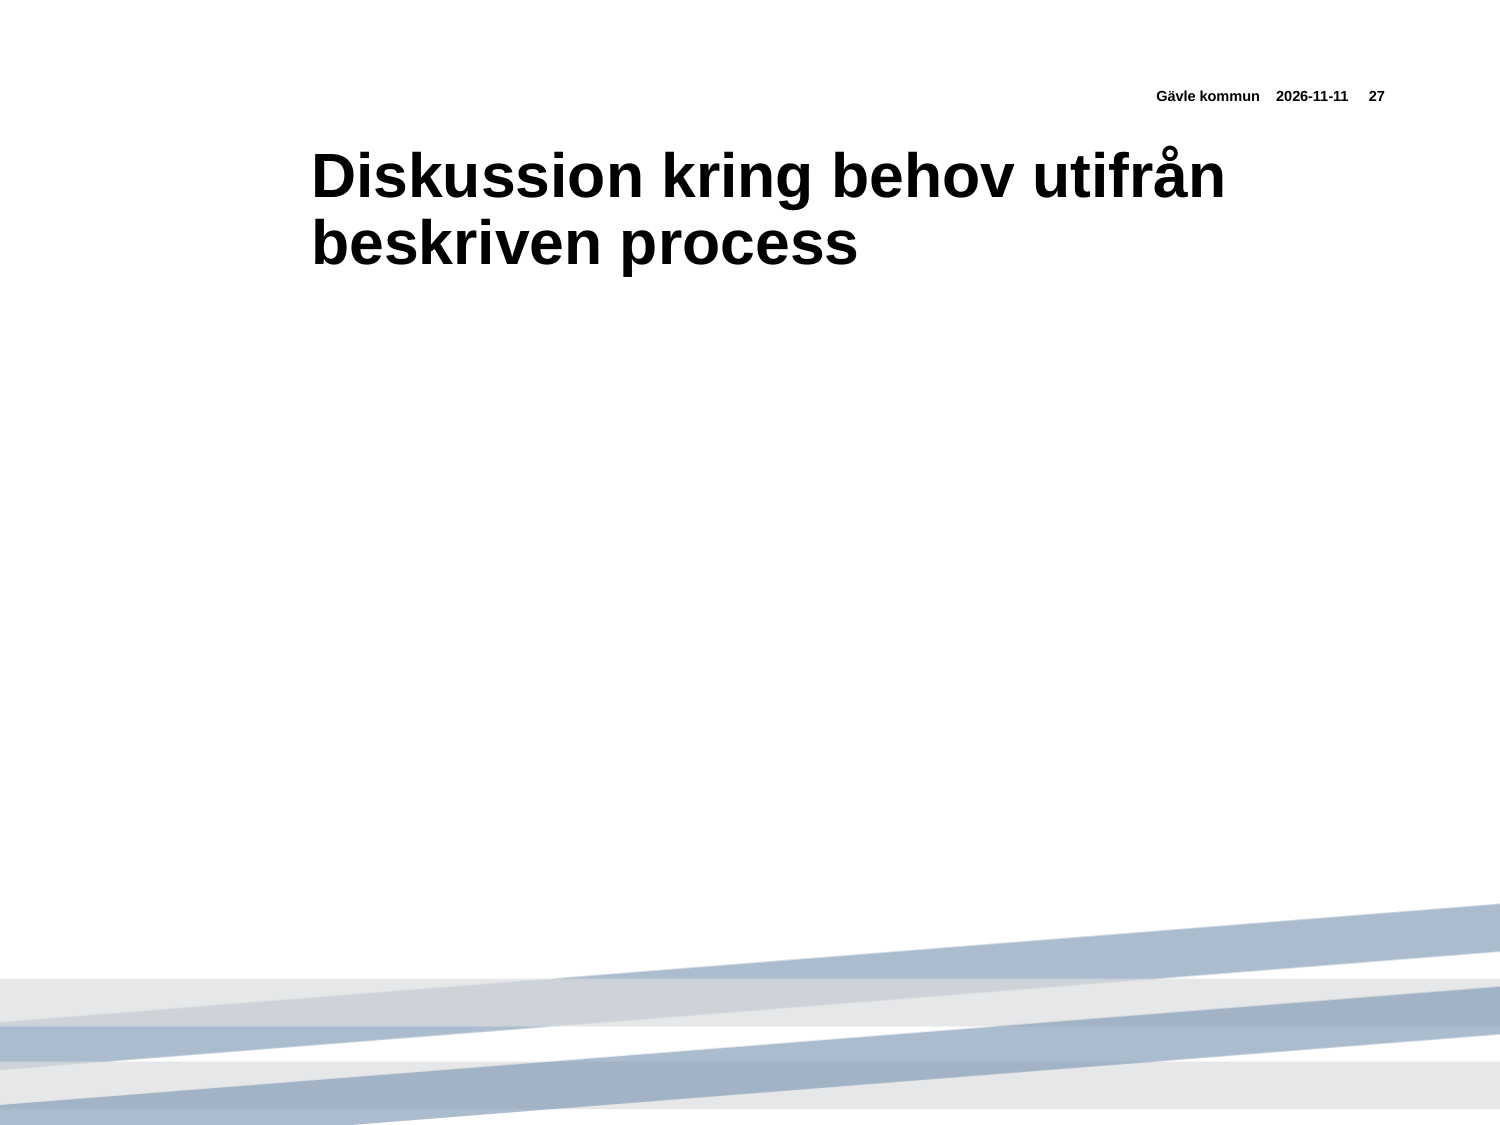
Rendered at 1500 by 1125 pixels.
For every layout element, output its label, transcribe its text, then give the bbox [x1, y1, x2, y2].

footer Gävle kommun [973, 85, 1260, 104]
title Diskussion kring behov utifrån beskriven process [311, 136, 1353, 277]
slide_number 27 [1353, 85, 1413, 104]
picture [0, 810, 1500, 1125]
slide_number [1276, 85, 1353, 104]
